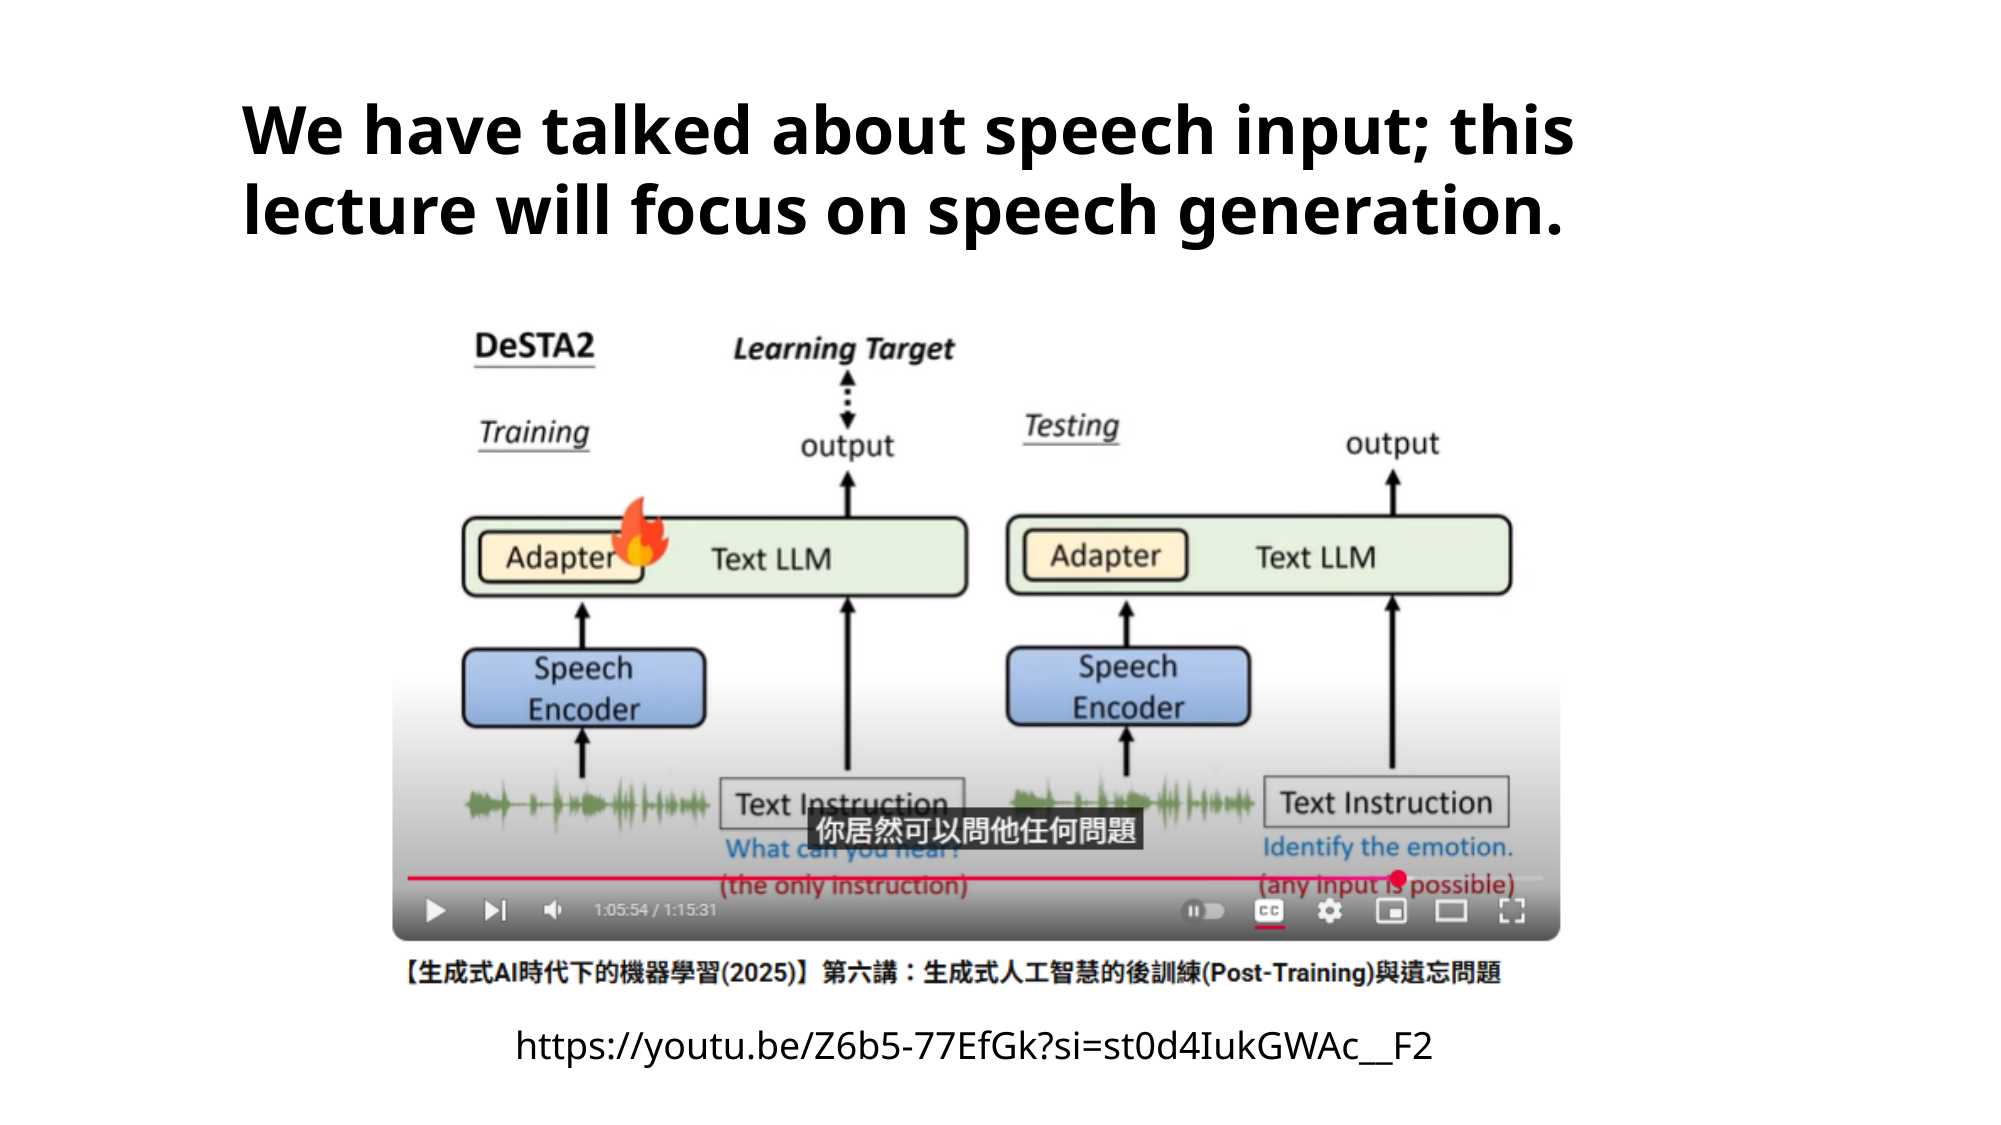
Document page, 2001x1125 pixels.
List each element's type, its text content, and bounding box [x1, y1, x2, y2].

picture [380, 276, 1565, 992]
text_box We have talked about speech input; this lecture will focus on speech generation. [227, 80, 1772, 255]
text_box https://youtu.be/Z6b5-77EfGk?si=st0d4IukGWAc__F2 [500, 1014, 1500, 1075]
